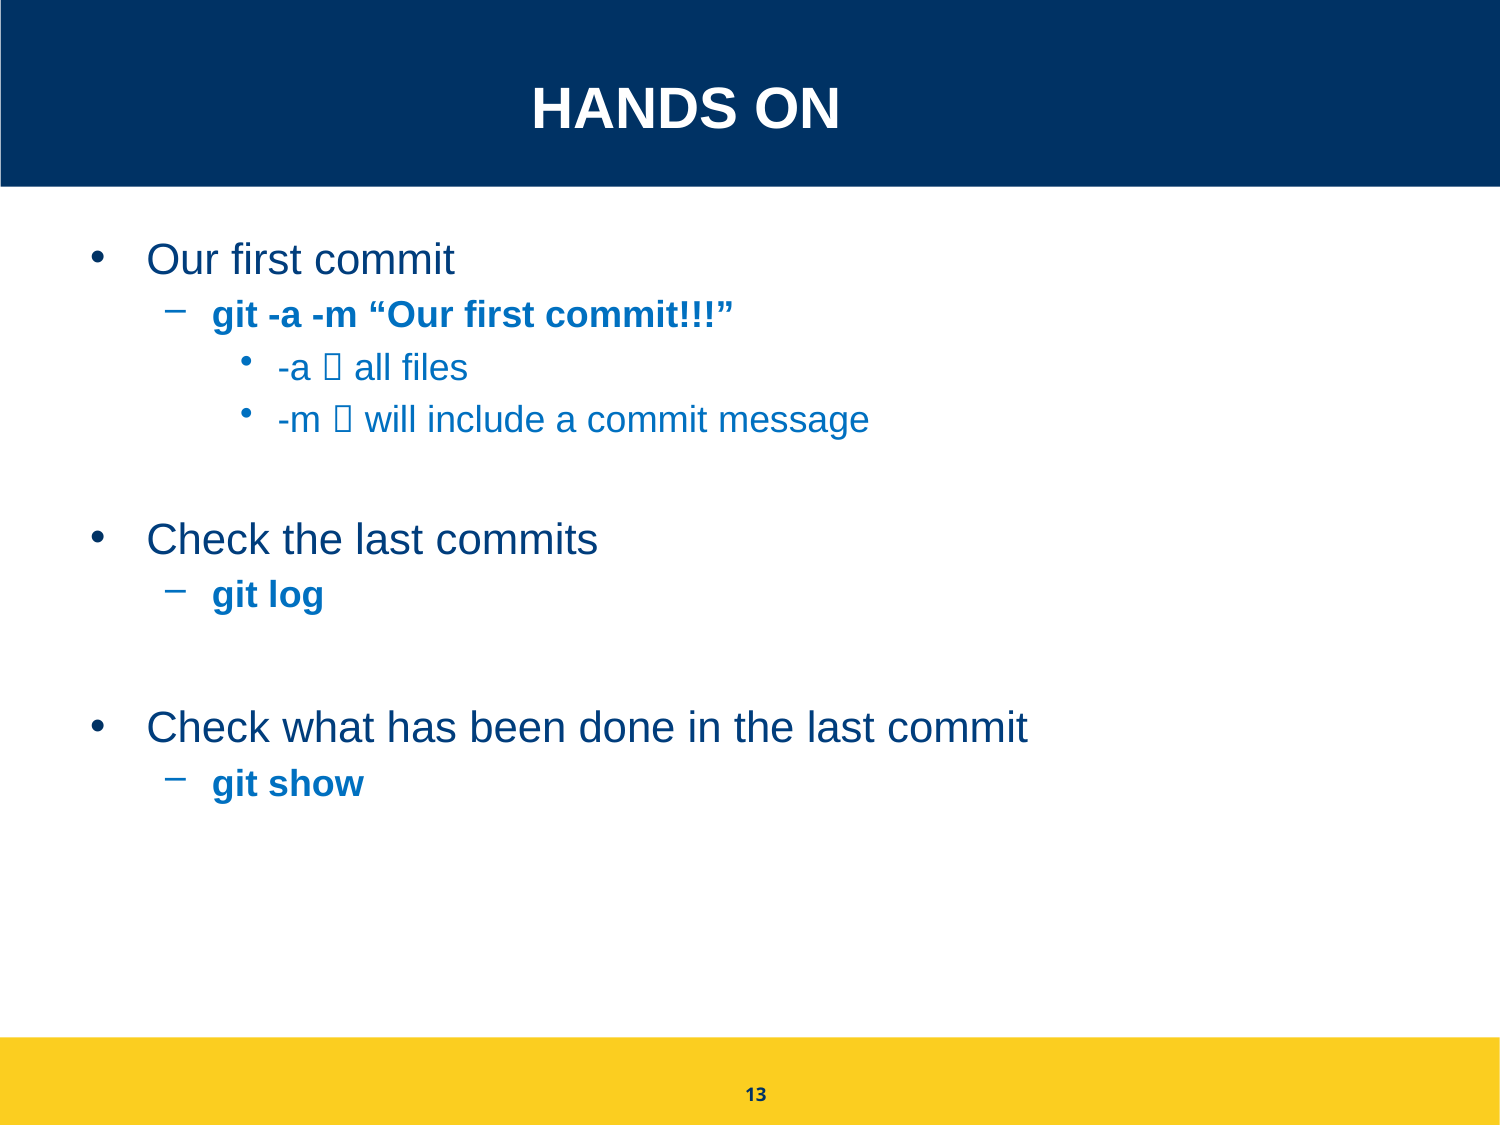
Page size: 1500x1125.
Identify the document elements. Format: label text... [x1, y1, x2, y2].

slide_number 13 [599, 1074, 913, 1125]
list Our first commit git -a -m “Our first commit!!!” -a  all files -m  will include a commit message Check the last commits git log Check what has been done in the last commit git show [74, 222, 1438, 1044]
title Hands On [74, 23, 1438, 187]
